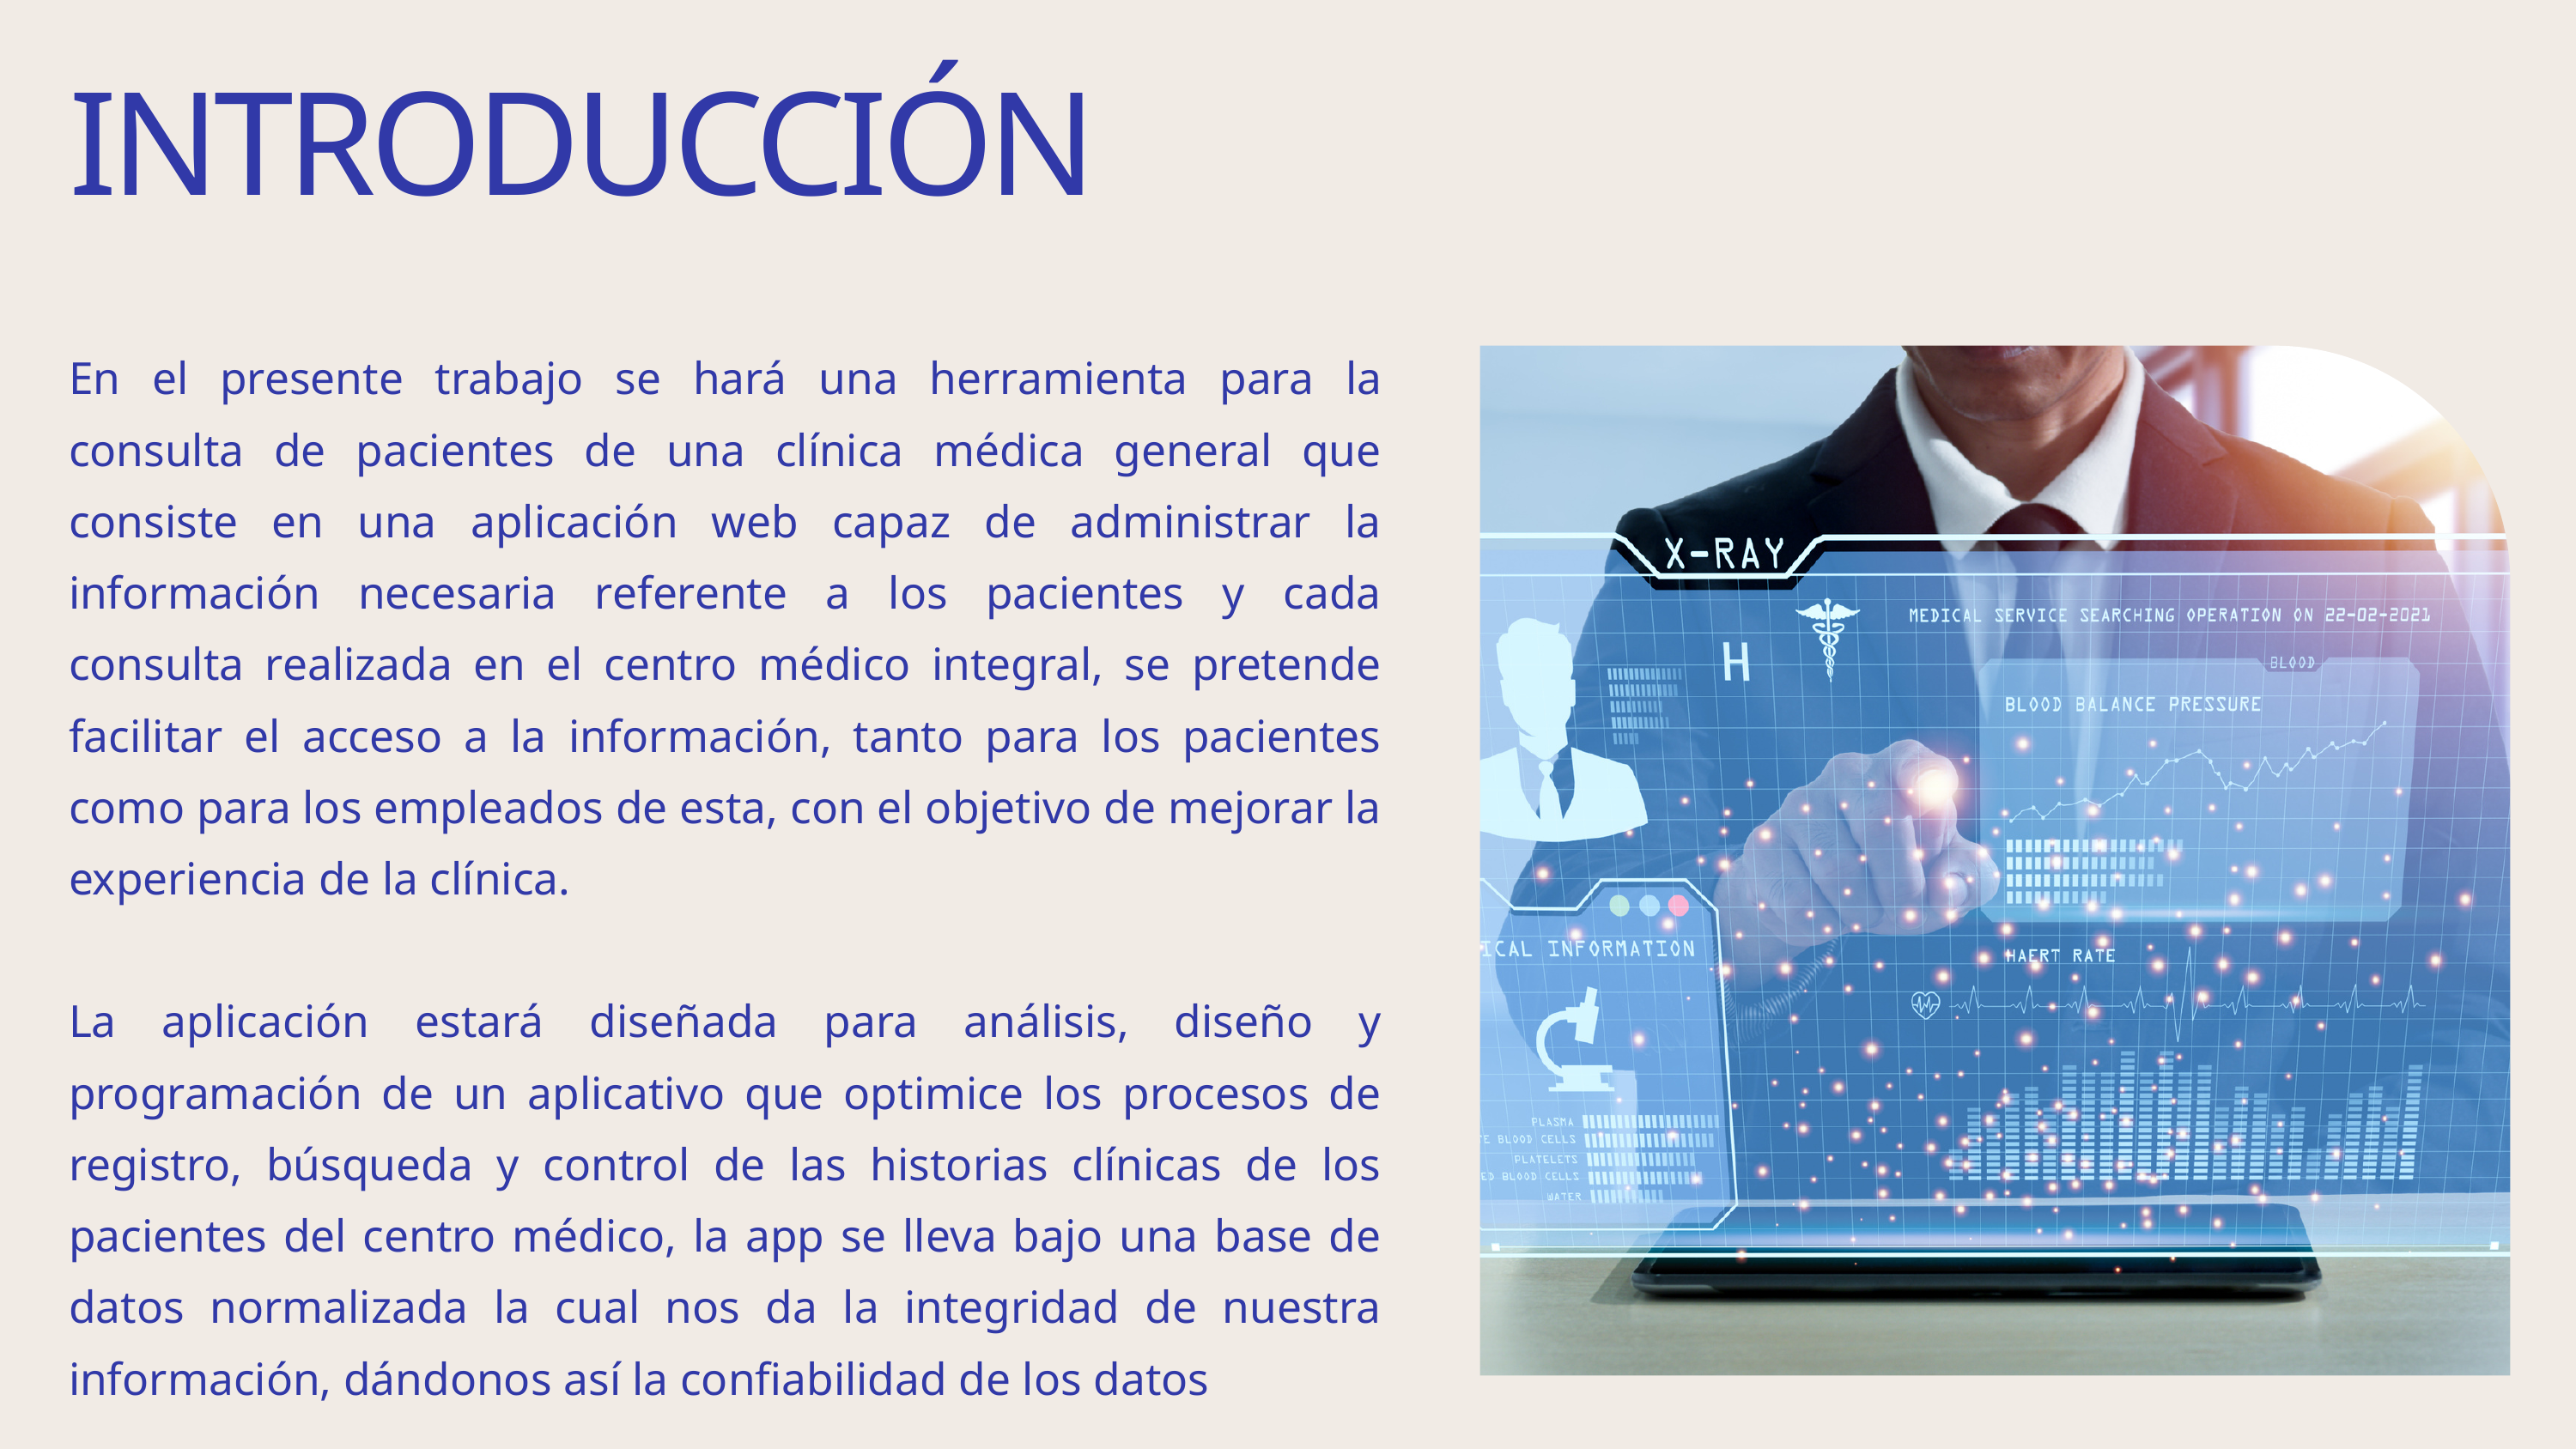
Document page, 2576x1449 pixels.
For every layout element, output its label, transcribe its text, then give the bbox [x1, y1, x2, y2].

text_box INTRODUCCIÓN [69, 81, 1250, 224]
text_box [1479, 345, 2511, 1376]
text_box En el presente trabajo se hará una herramienta para la consulta de pacientes de una clínica médica general que consiste en una aplicación web capaz de administrar la información necesaria referente a los pacientes y cada consulta realizada en el centro médico integral, se pretende facilitar el acceso a la información, tanto para los pacientes como para los empleados de esta, con el objetivo de mejorar la experiencia de la clínica. La aplicación estará diseñada para análisis, diseño y programación de un aplicativo que optimice los procesos de registro, búsqueda y control de las historias clínicas de los pacientes del centro médico, la app se lleva bajo una base de datos normalizada la cual nos da la integridad de nuestra información, dándonos así la confiabilidad de los datos [69, 332, 1384, 1404]
